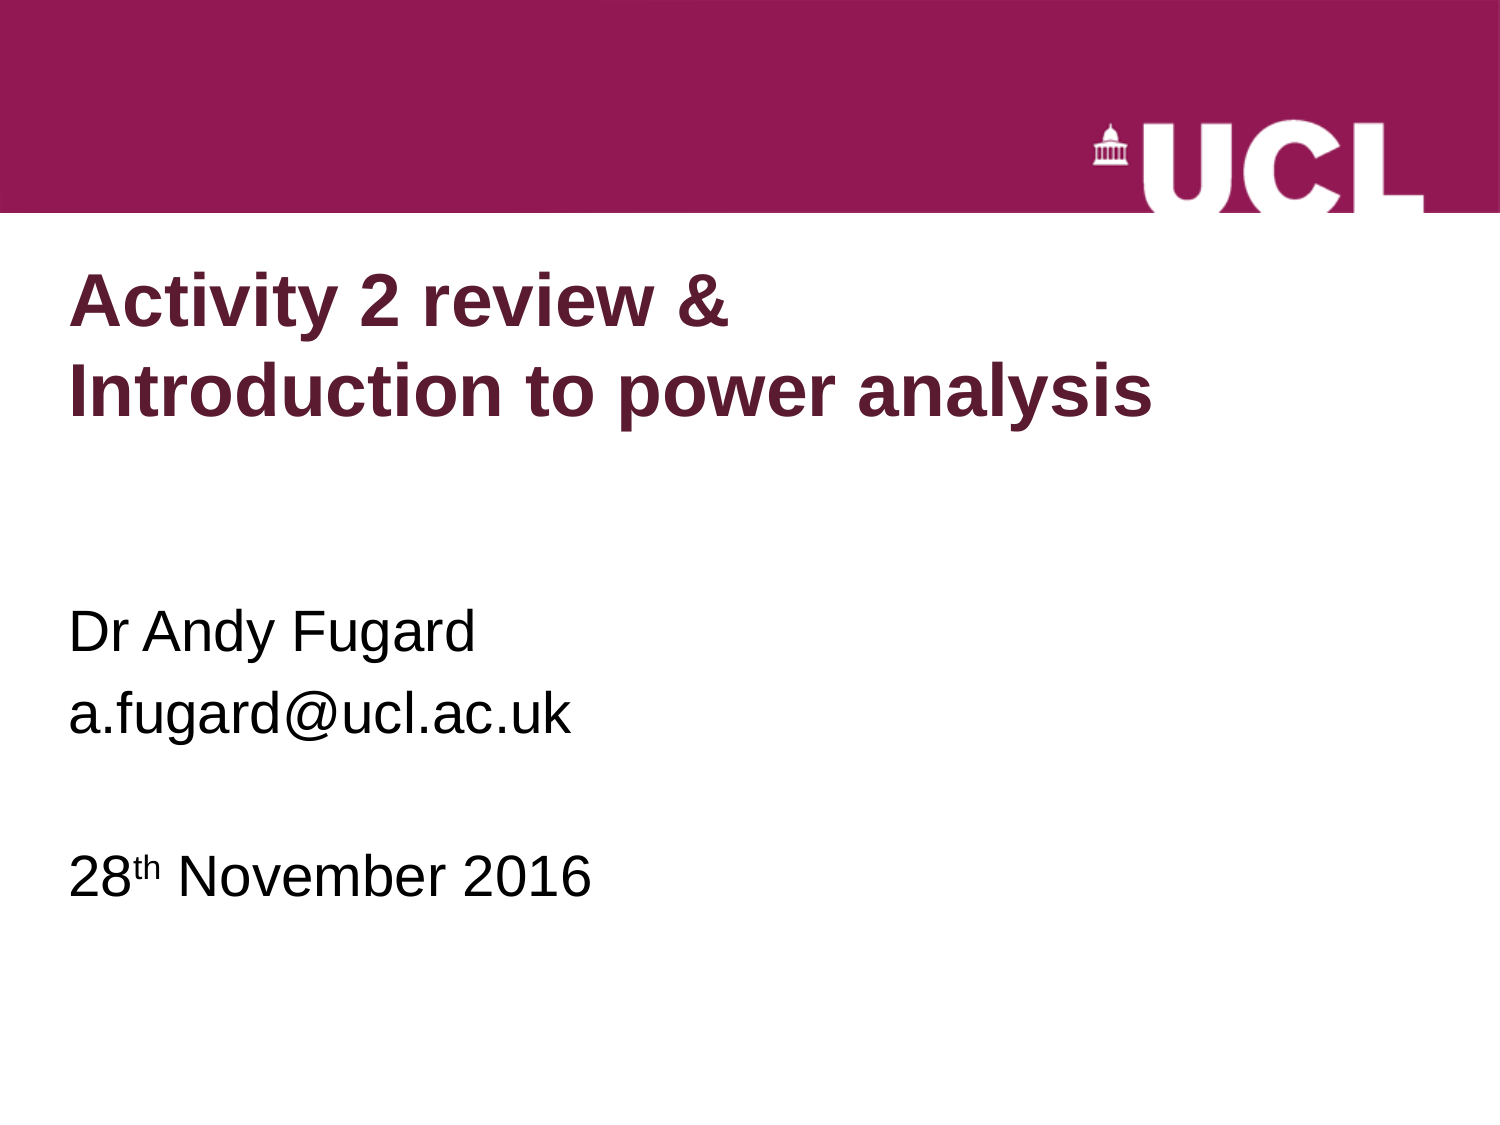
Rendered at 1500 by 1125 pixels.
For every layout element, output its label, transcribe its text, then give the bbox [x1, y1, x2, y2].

title Activity 2 review & Introduction to power analysis [53, 243, 1447, 468]
subtitle Dr Andy Fugard a.fugard@ucl.ac.uk 28th November 2016 [53, 586, 1447, 1094]
picture [0, 0, 1500, 213]
